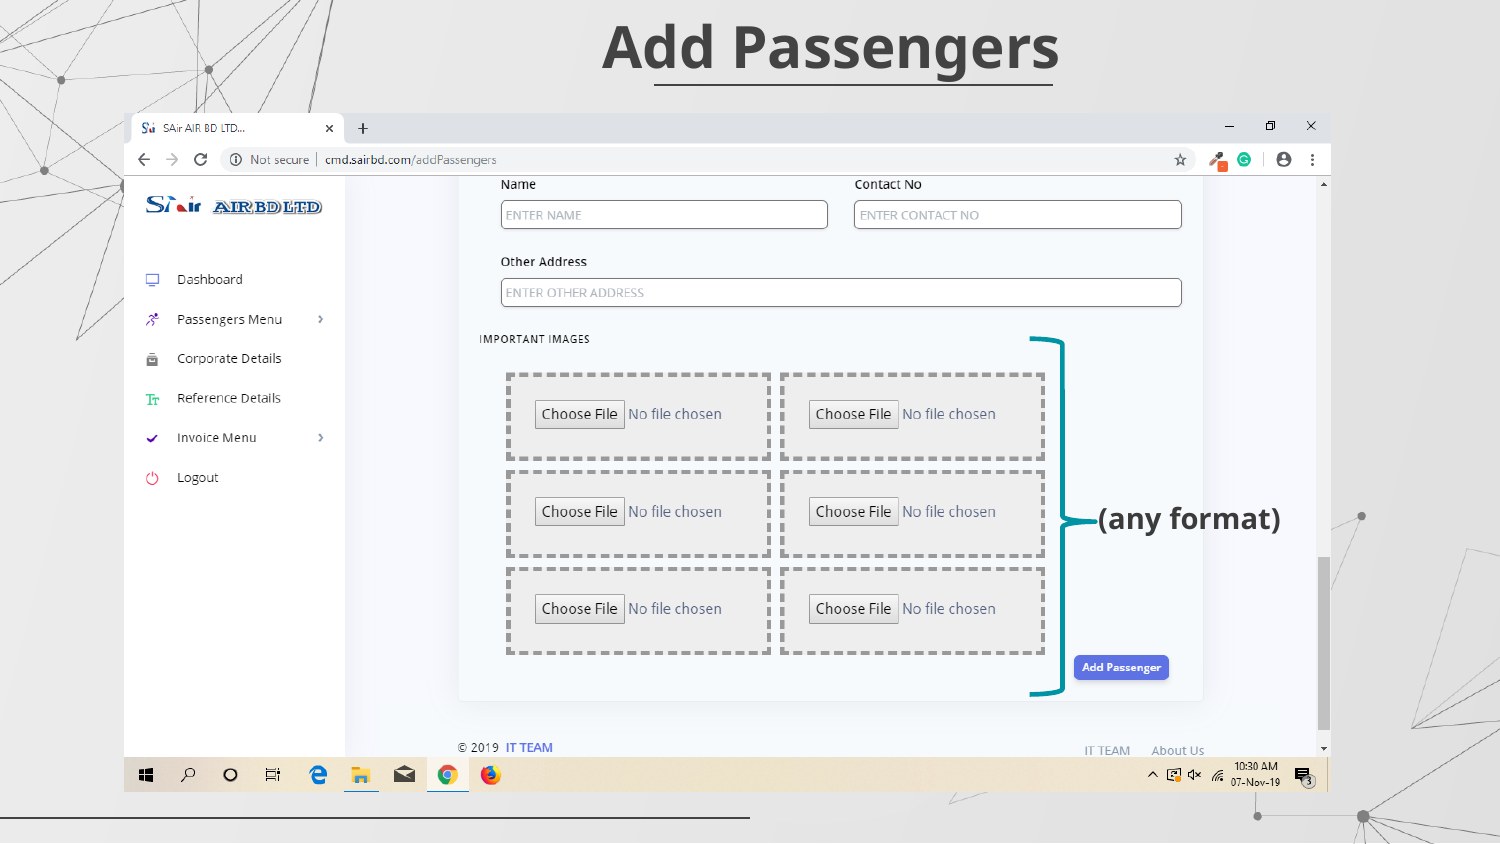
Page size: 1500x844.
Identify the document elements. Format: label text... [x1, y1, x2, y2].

picture [0, 0, 1500, 844]
title Add Passengers [423, 2, 1076, 96]
